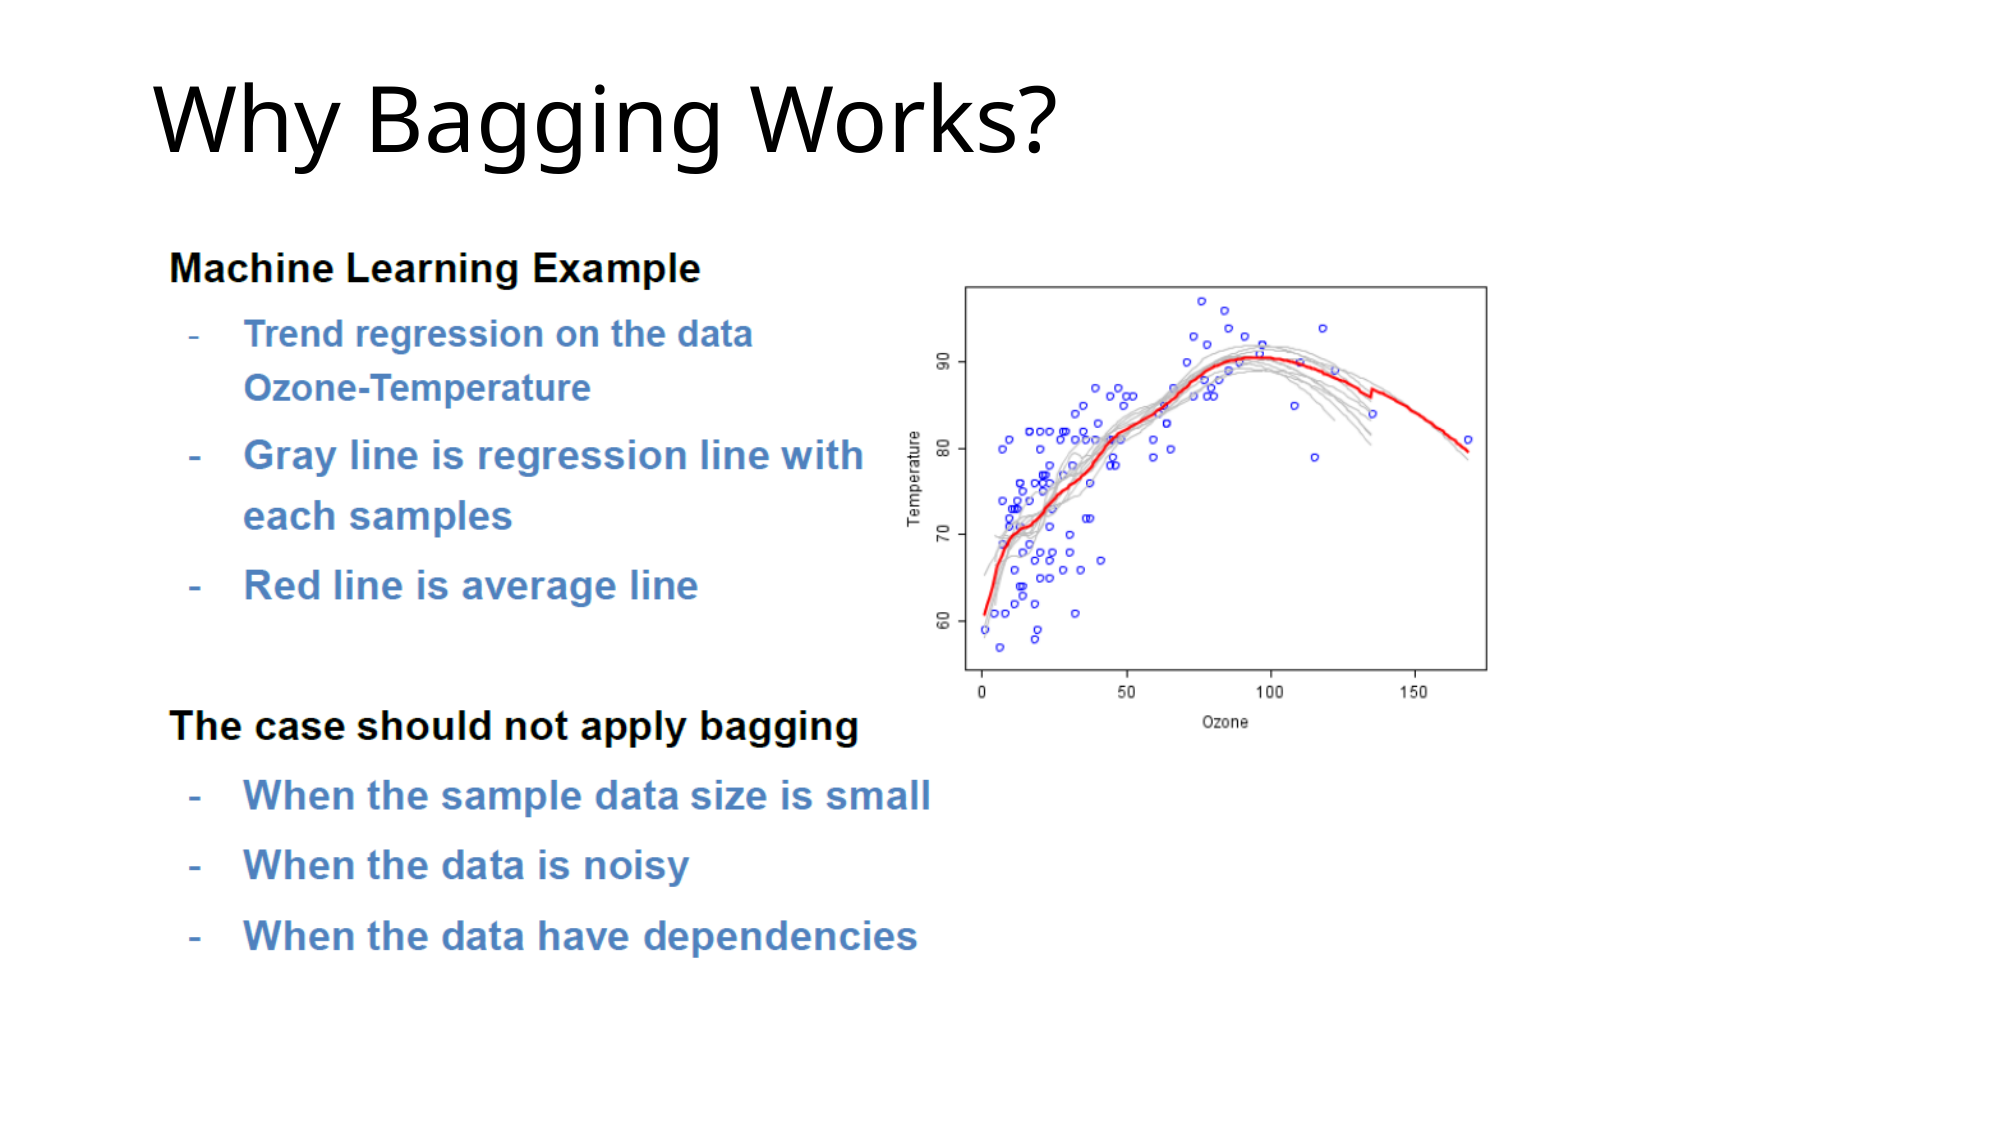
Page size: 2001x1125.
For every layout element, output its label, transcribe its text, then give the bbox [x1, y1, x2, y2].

title Why Bagging Works? [137, 59, 1863, 186]
picture [156, 223, 1530, 1033]
